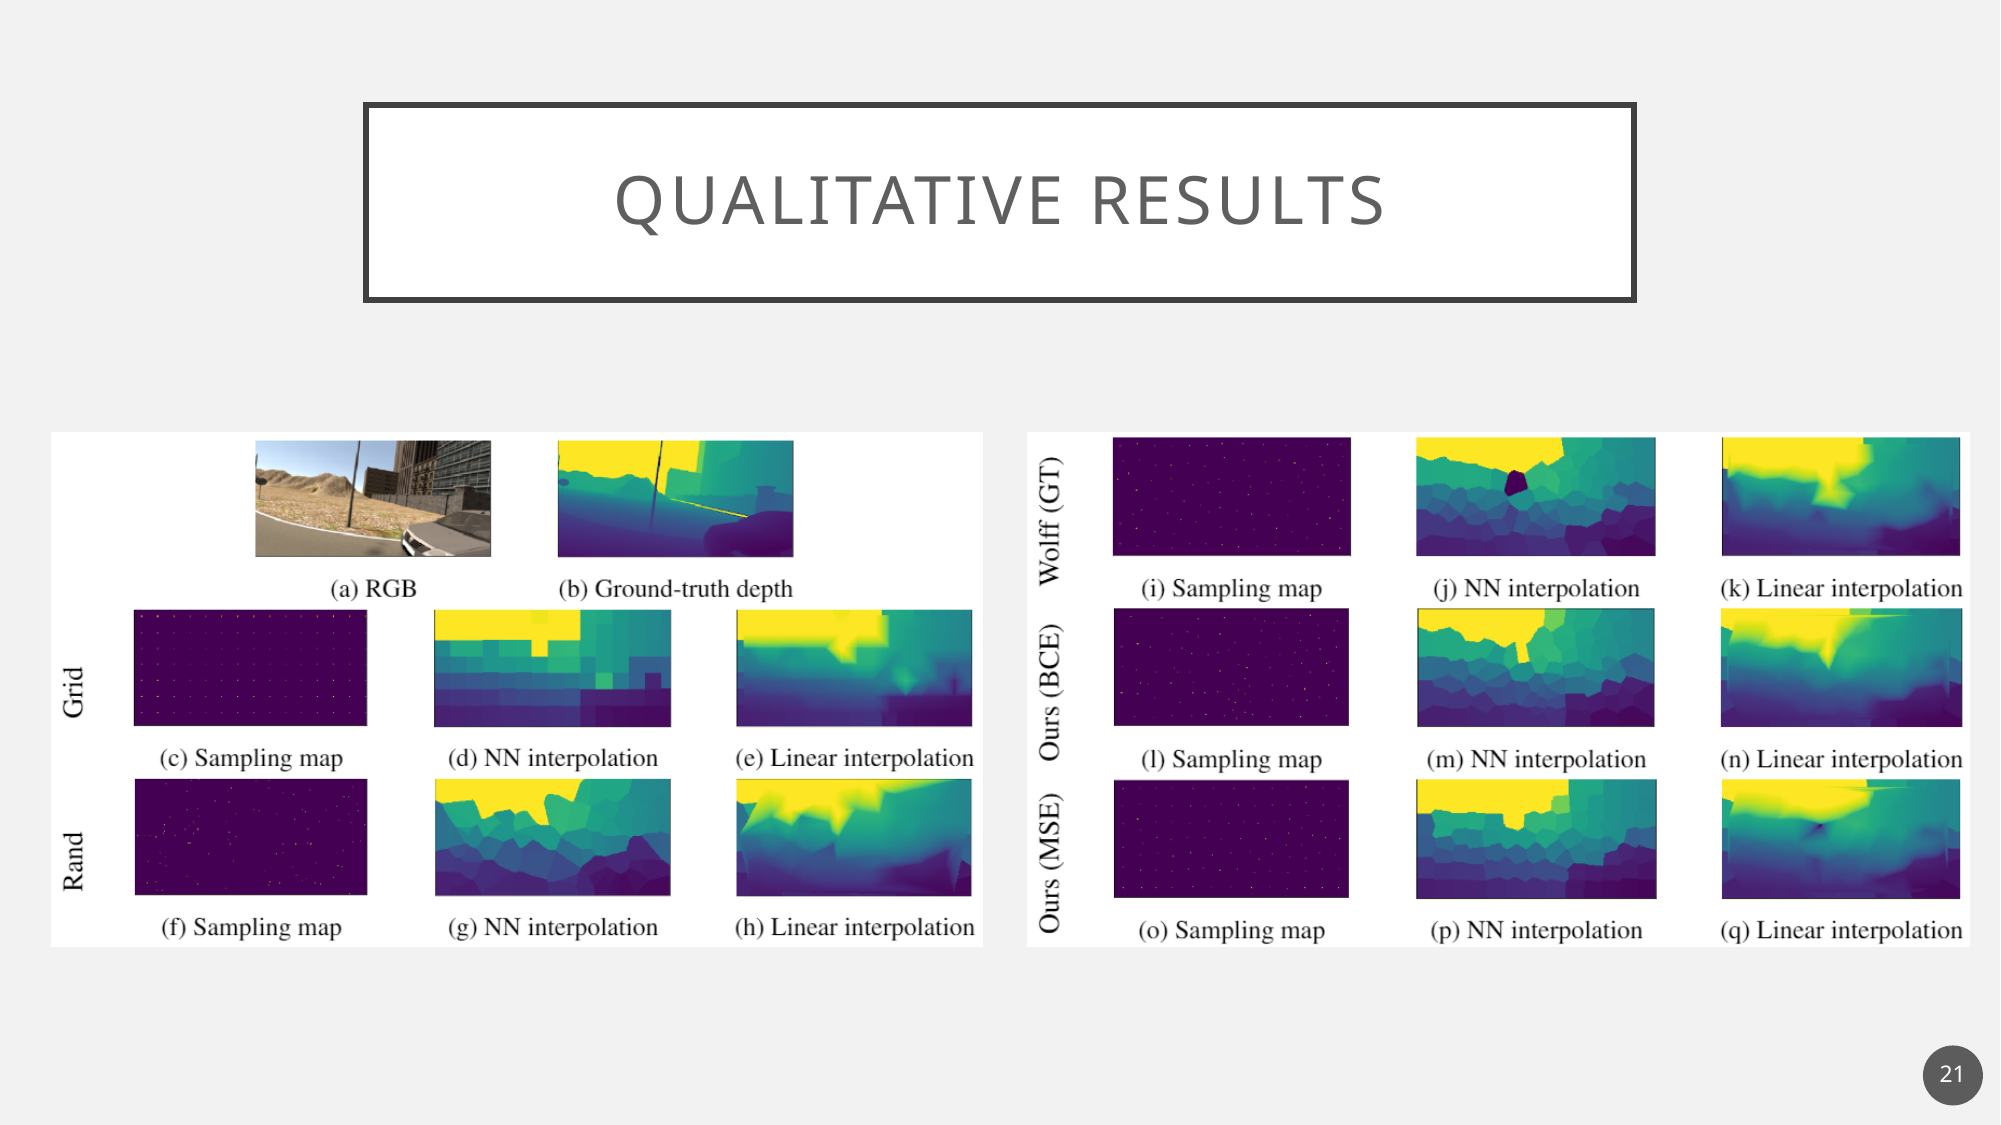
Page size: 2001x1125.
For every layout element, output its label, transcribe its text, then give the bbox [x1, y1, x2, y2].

picture [51, 432, 983, 947]
slide_number 21 [1922, 1045, 1983, 1106]
text_box Qualitative results [366, 105, 1634, 300]
picture [1027, 432, 1970, 947]
